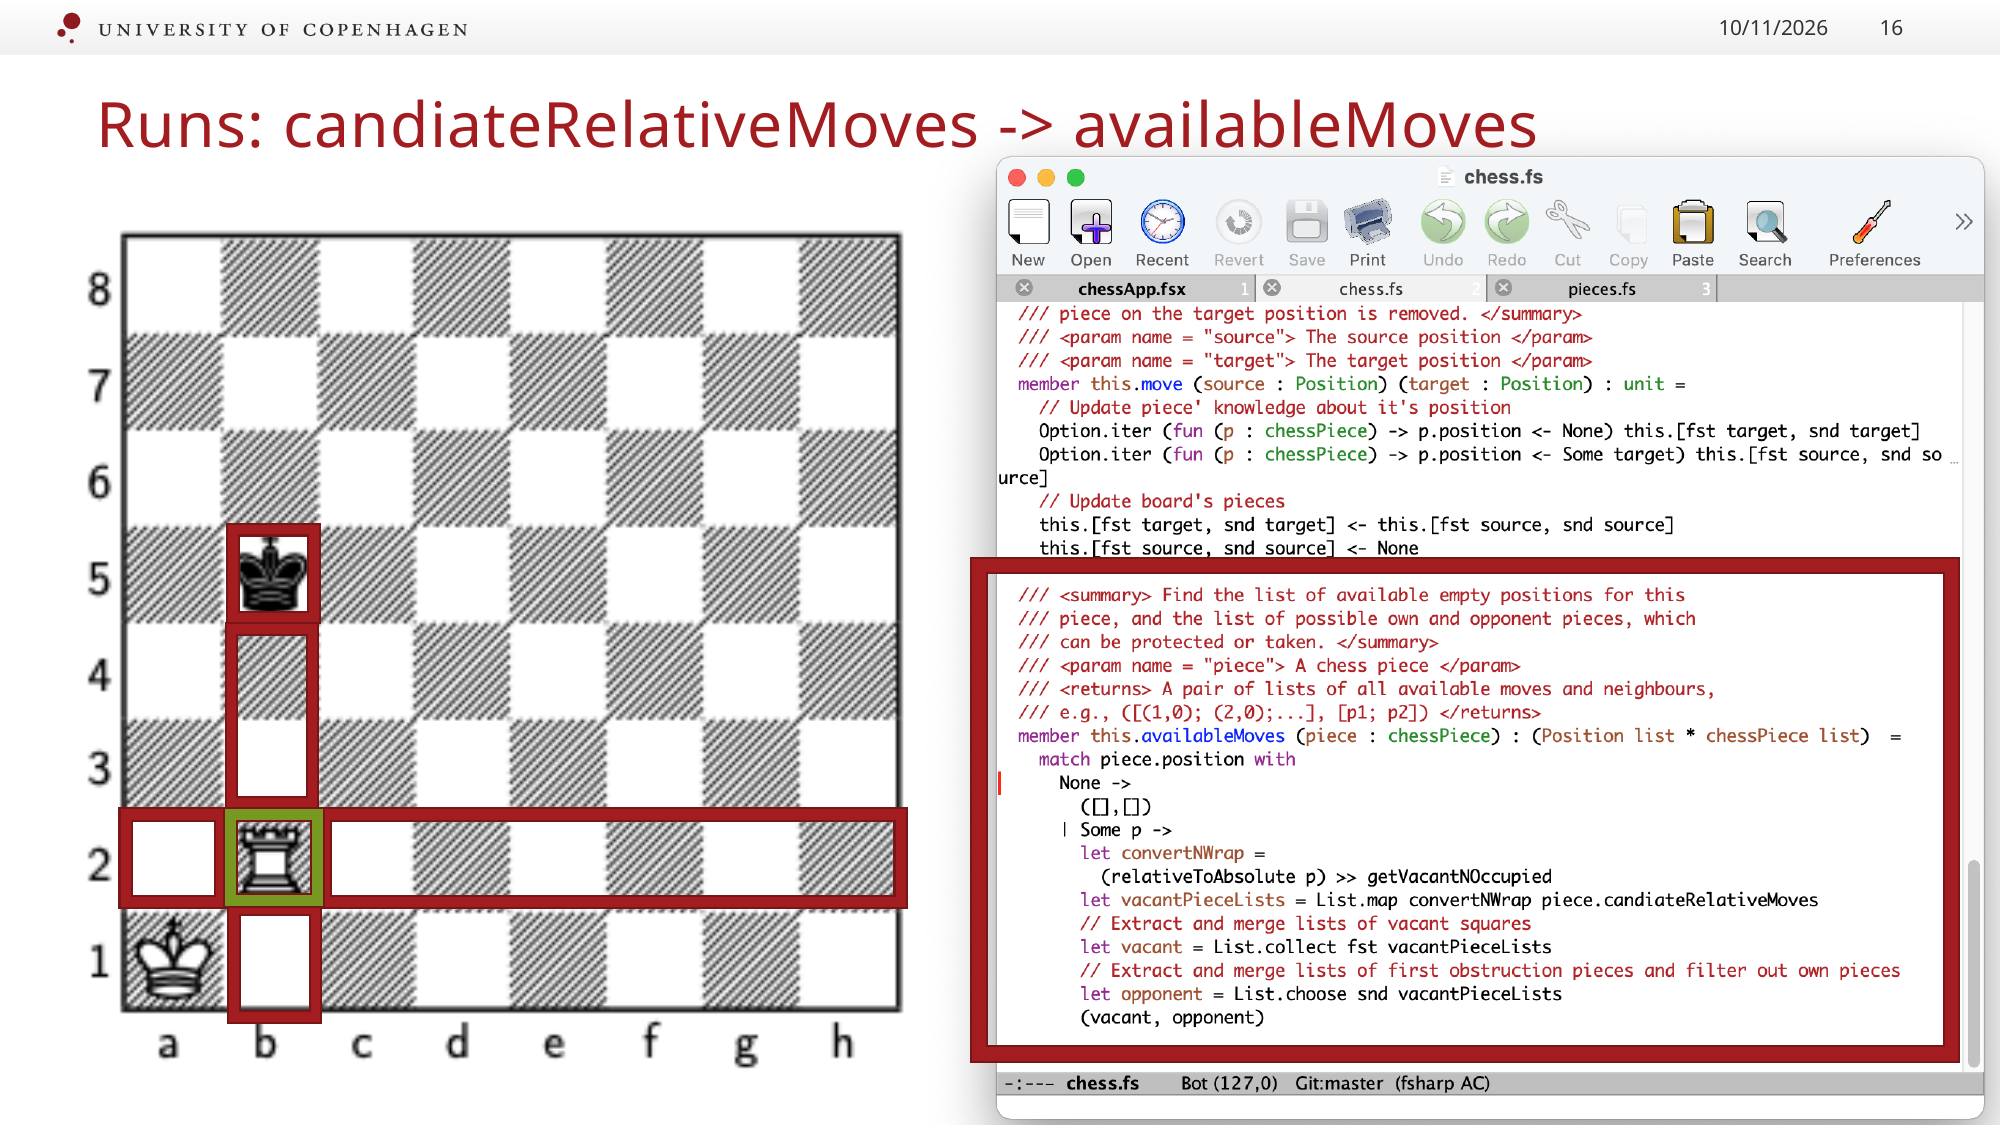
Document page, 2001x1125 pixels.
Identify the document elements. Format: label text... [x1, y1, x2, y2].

picture [92, 15, 475, 42]
title Runs: candiateRelativeMoves -> availableMoves [96, 85, 1904, 200]
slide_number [1694, 14, 1829, 43]
slide_number 16 [1840, 14, 1904, 43]
picture [914, 101, 2000, 1125]
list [64, 200, 914, 1094]
